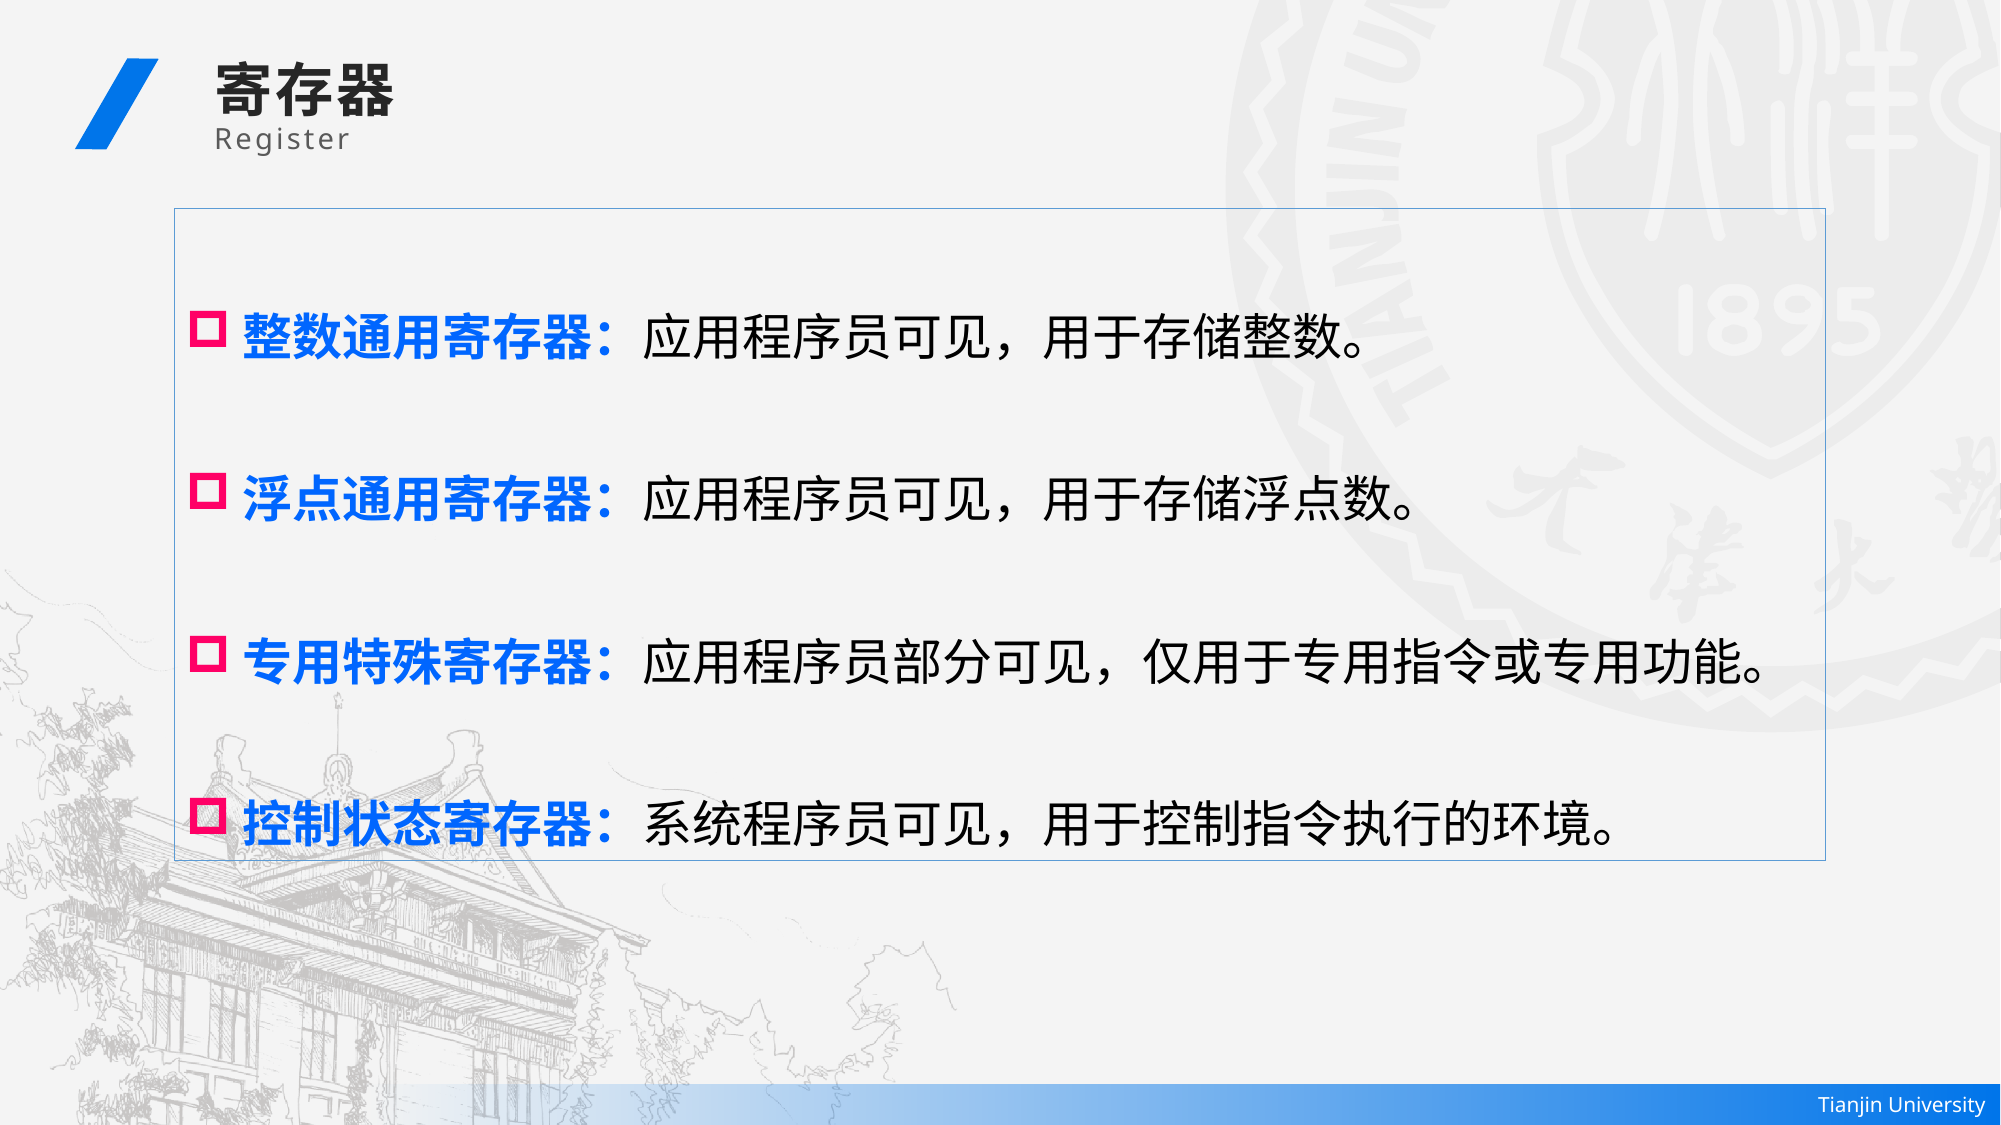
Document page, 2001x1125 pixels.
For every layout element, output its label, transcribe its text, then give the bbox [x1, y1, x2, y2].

text_box [74, 98, 104, 150]
text_box 整数通用寄存器：应用程序员可见，用于存储整数。 浮点通用寄存器：应用程序员可见，用于存储浮点数。 专用特殊寄存器：应用程序员部分可见，仅用于专用指令或专用功能。 控制状态寄存器：系统程序员可见，用于控制指令执行的环境。 [174, 208, 1826, 861]
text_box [104, 45, 428, 164]
